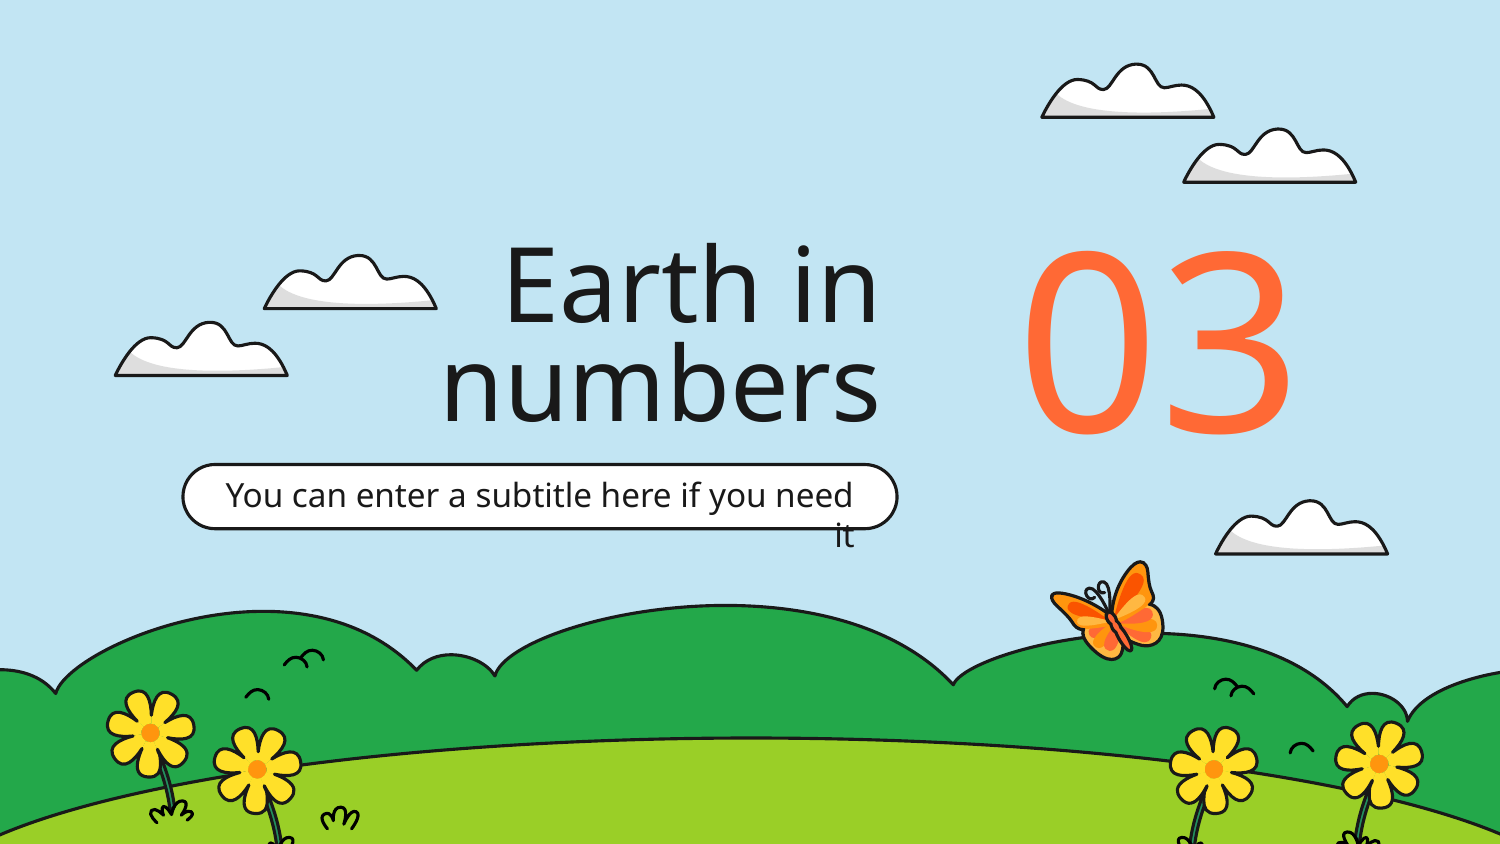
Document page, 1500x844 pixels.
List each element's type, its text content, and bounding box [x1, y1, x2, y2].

title Earth in numbers [182, 244, 898, 440]
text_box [115, 322, 288, 376]
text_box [1215, 500, 1388, 555]
subtitle You can enter a subtitle here if you need it [207, 459, 870, 535]
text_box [264, 255, 437, 309]
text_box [1183, 128, 1356, 183]
text_box [870, 464, 898, 529]
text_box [1041, 63, 1215, 118]
text_box [182, 465, 207, 528]
title 03 [897, 235, 1318, 431]
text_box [1048, 560, 1166, 661]
